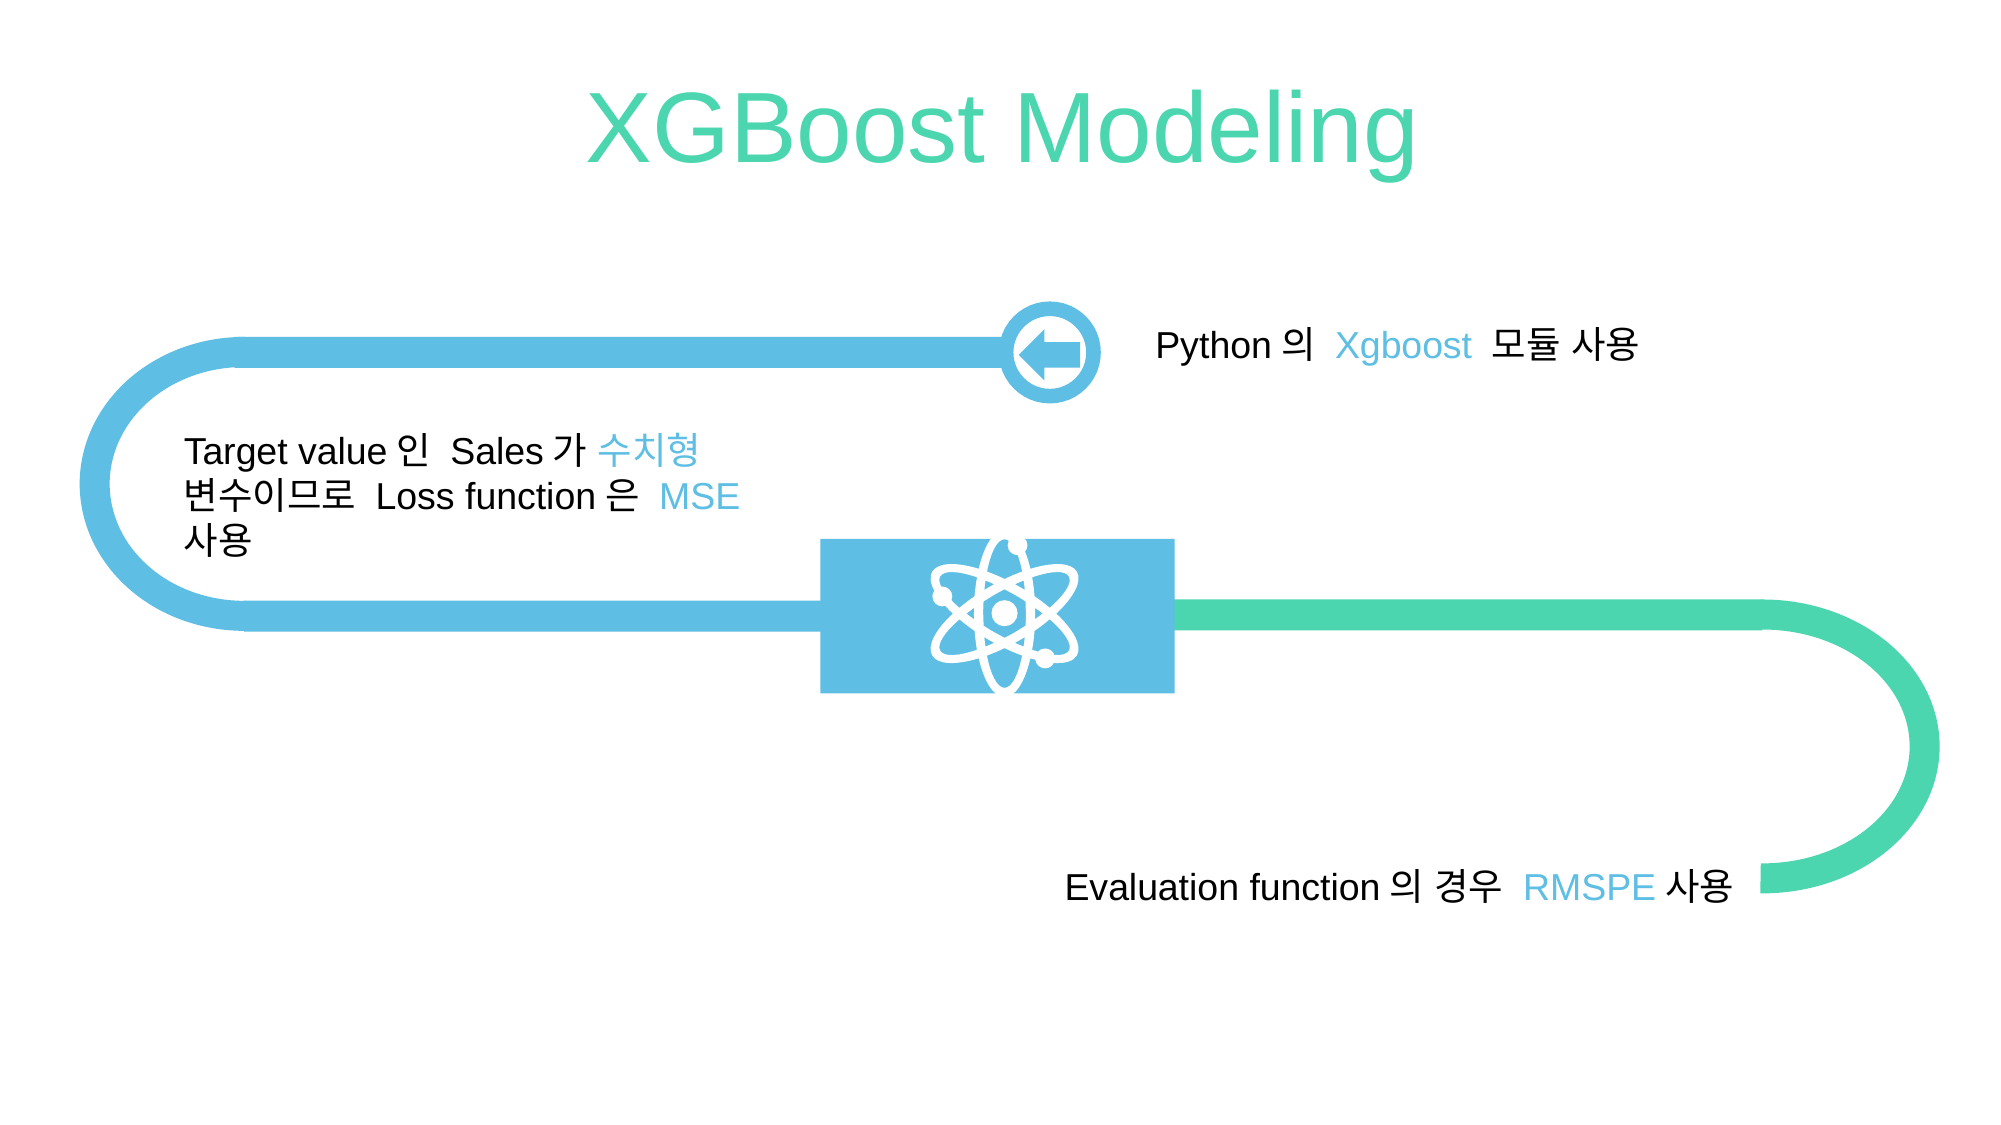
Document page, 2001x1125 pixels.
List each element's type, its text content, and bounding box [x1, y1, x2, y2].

list XGBoost Modeling [53, 73, 1952, 193]
text_box Python의 Xgboost 모듈 사용 [1140, 313, 1732, 336]
text_box Evaluation function의 경우 RMSPE사용 [1049, 894, 1805, 916]
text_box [79, 336, 1940, 894]
text_box [1036, 326, 1046, 336]
text_box [1008, 307, 1092, 336]
